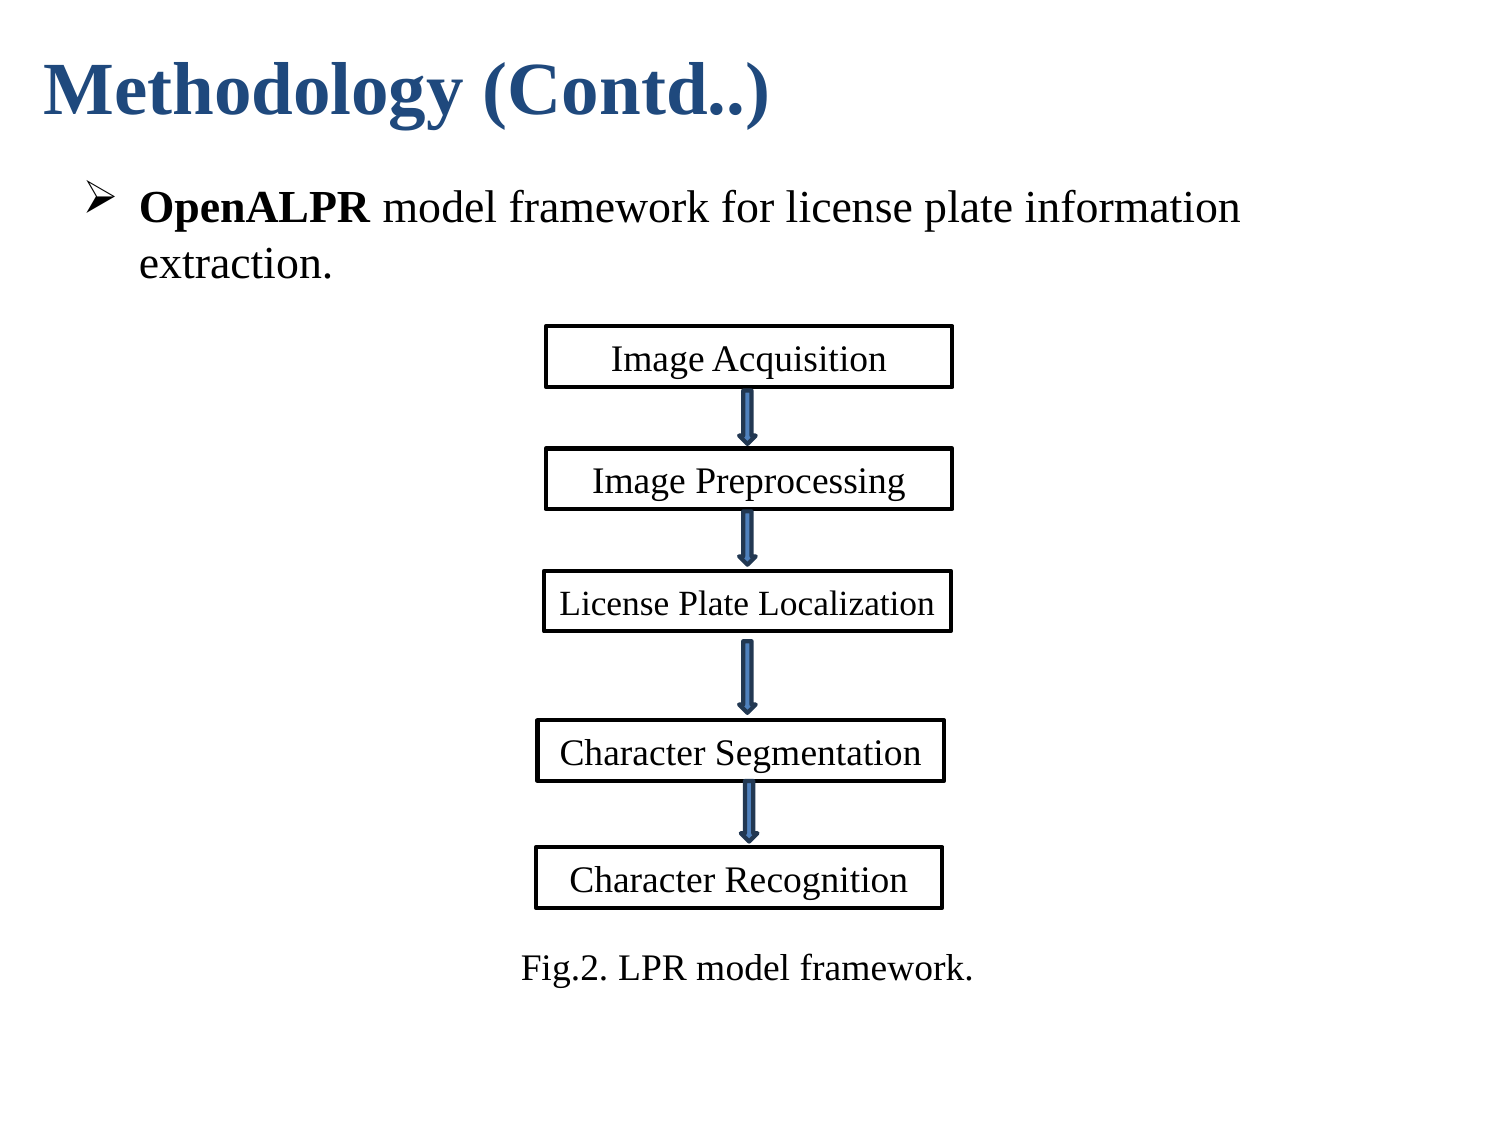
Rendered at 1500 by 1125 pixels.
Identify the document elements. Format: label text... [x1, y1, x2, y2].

text_box Character Segmentation [535, 718, 946, 783]
text_box Image Preprocessing [544, 446, 954, 511]
text_box [737, 509, 758, 567]
text_box [738, 778, 760, 844]
text_box Methodology (Contd..) [28, 40, 1379, 129]
text_box [737, 639, 758, 715]
text_box Fig.2. LPR model framework. [391, 935, 1104, 996]
text_box [737, 388, 758, 447]
text_box Character Recognition [534, 845, 944, 910]
text_box License Plate Localization [542, 569, 953, 633]
text_box Image Acquisition [544, 324, 954, 389]
list OpenALPR model framework for license plate information extraction. [44, 165, 1456, 908]
